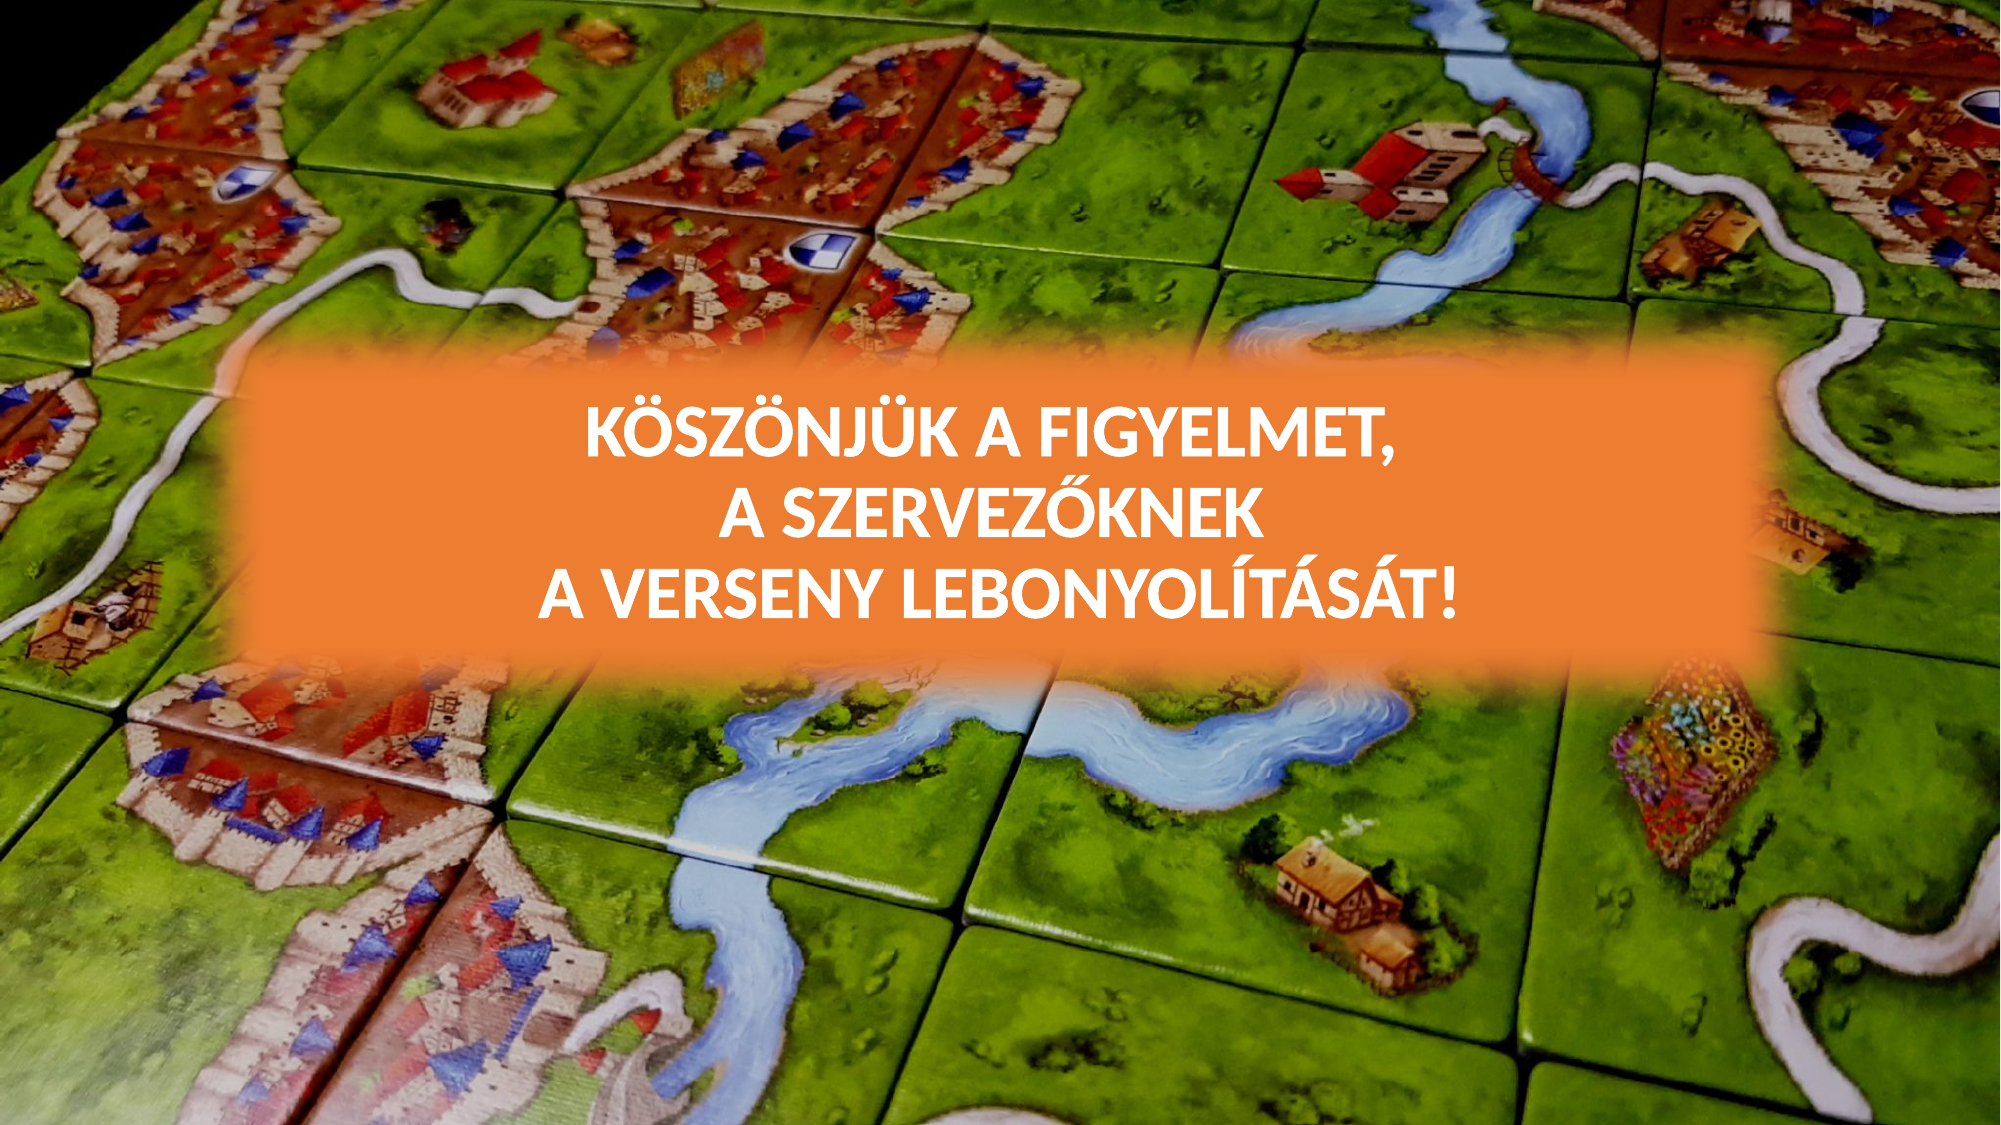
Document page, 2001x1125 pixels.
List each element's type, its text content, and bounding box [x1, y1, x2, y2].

text_box Köszönjük a figyelmet, a szervezőknek a verseny lebonyolítását! [257, 372, 1745, 654]
picture [0, 0, 2001, 1125]
